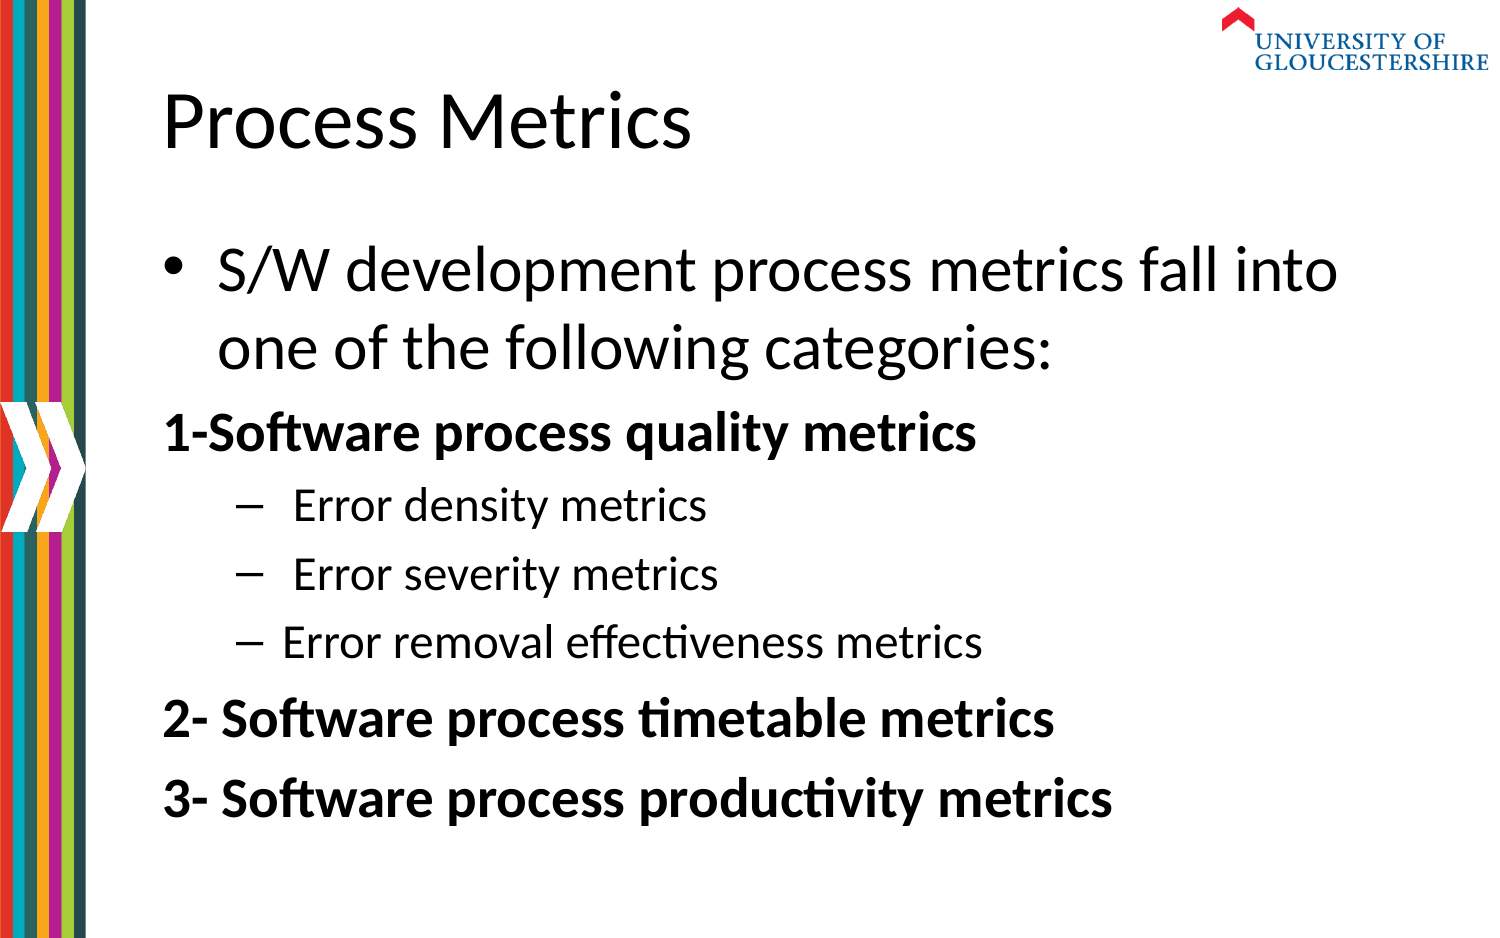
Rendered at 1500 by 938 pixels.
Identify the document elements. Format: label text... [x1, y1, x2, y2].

title Process Metrics [147, 37, 1170, 194]
picture [1222, 7, 1489, 70]
list S/W development process metrics fall into one of the following categories: 1-Software process quality metrics Error density metrics Error severity metrics Error removal effectiveness metrics 2- Software process timetable metrics 3- Software process productivity metrics [147, 218, 1425, 838]
